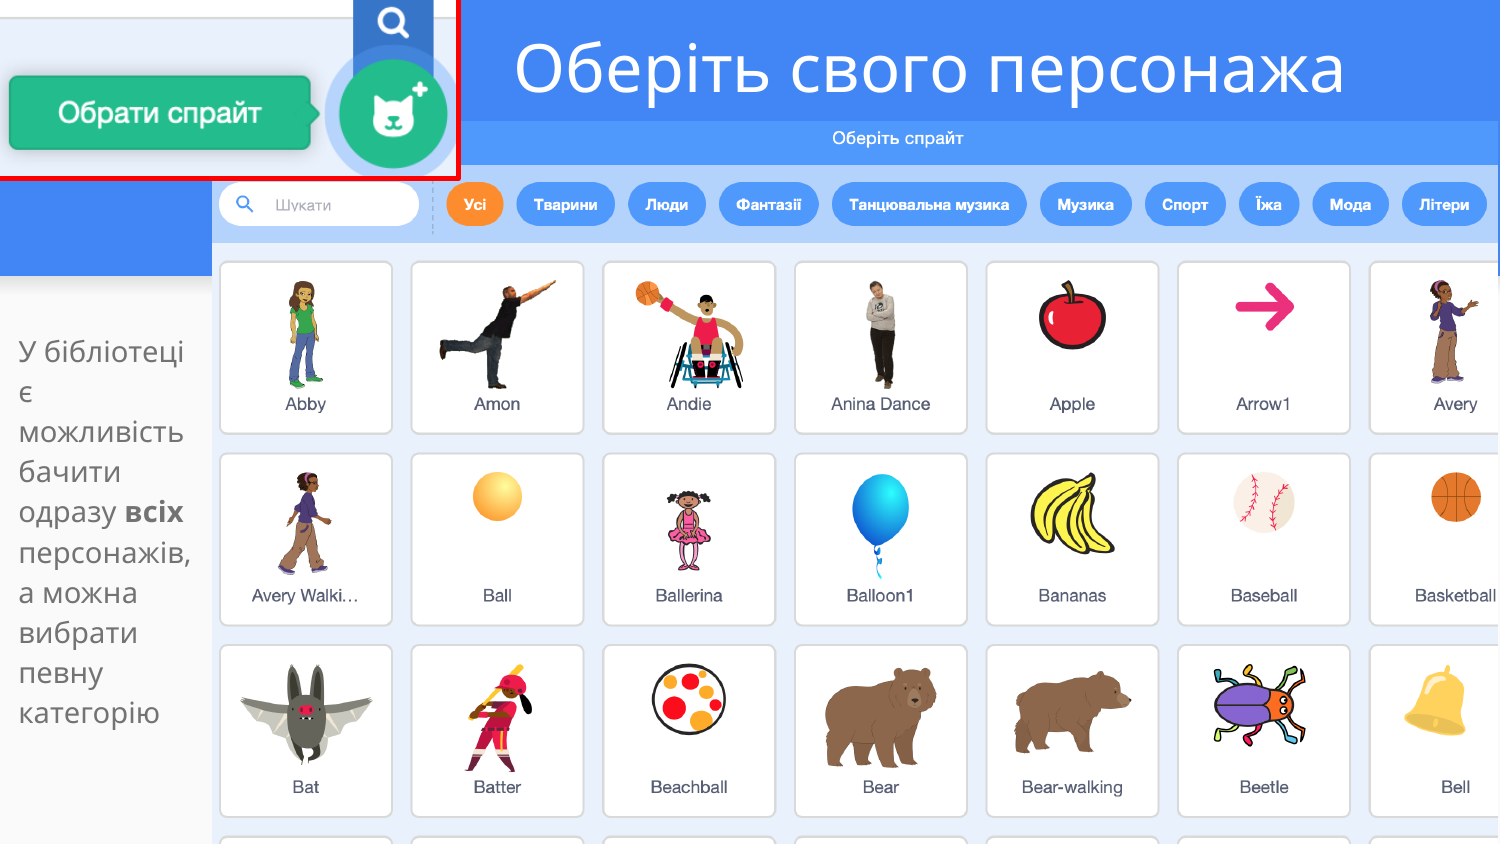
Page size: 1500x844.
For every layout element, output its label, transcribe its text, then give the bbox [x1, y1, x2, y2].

picture [0, 0, 1498, 844]
list У бібліотеці є можливість бачити одразу всіх персонажів, а можна вибрати певну категорію [3, 312, 207, 758]
title Оберіть свого персонажа [498, 33, 1427, 119]
